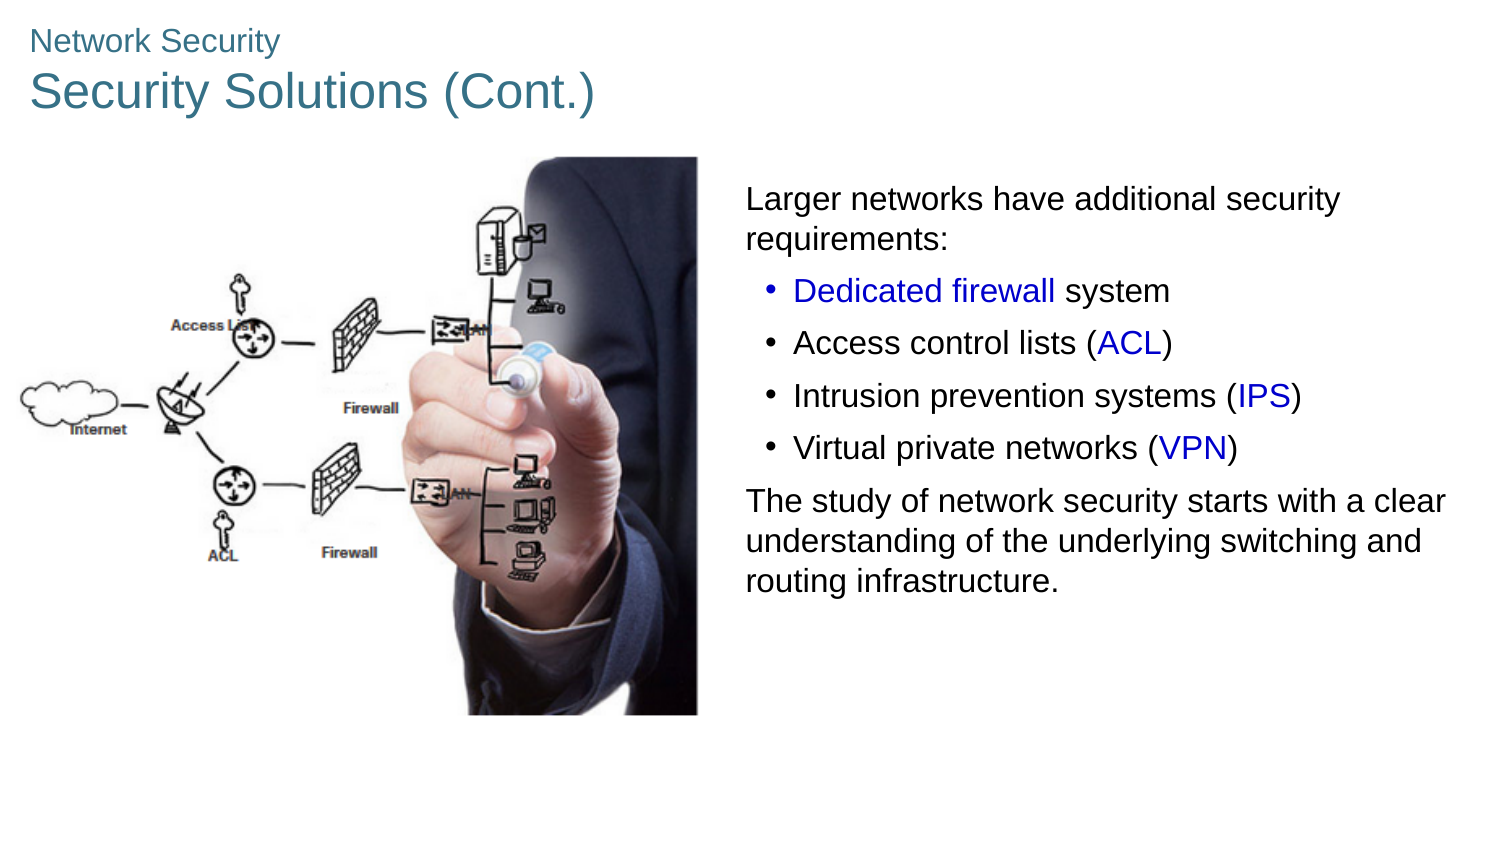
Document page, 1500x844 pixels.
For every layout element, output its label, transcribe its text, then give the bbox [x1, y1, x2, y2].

picture [14, 154, 708, 727]
title Network Security Security Solutions (Cont.) [14, 6, 612, 131]
list Larger networks have additional security requirements: Dedicated firewall system Access control lists (ACL) Intrusion prevention systems (IPS) Virtual private networks (VPN) The study of network security starts with a clear understanding of the underlying switching and routing infrastructure. [712, 169, 1486, 689]
